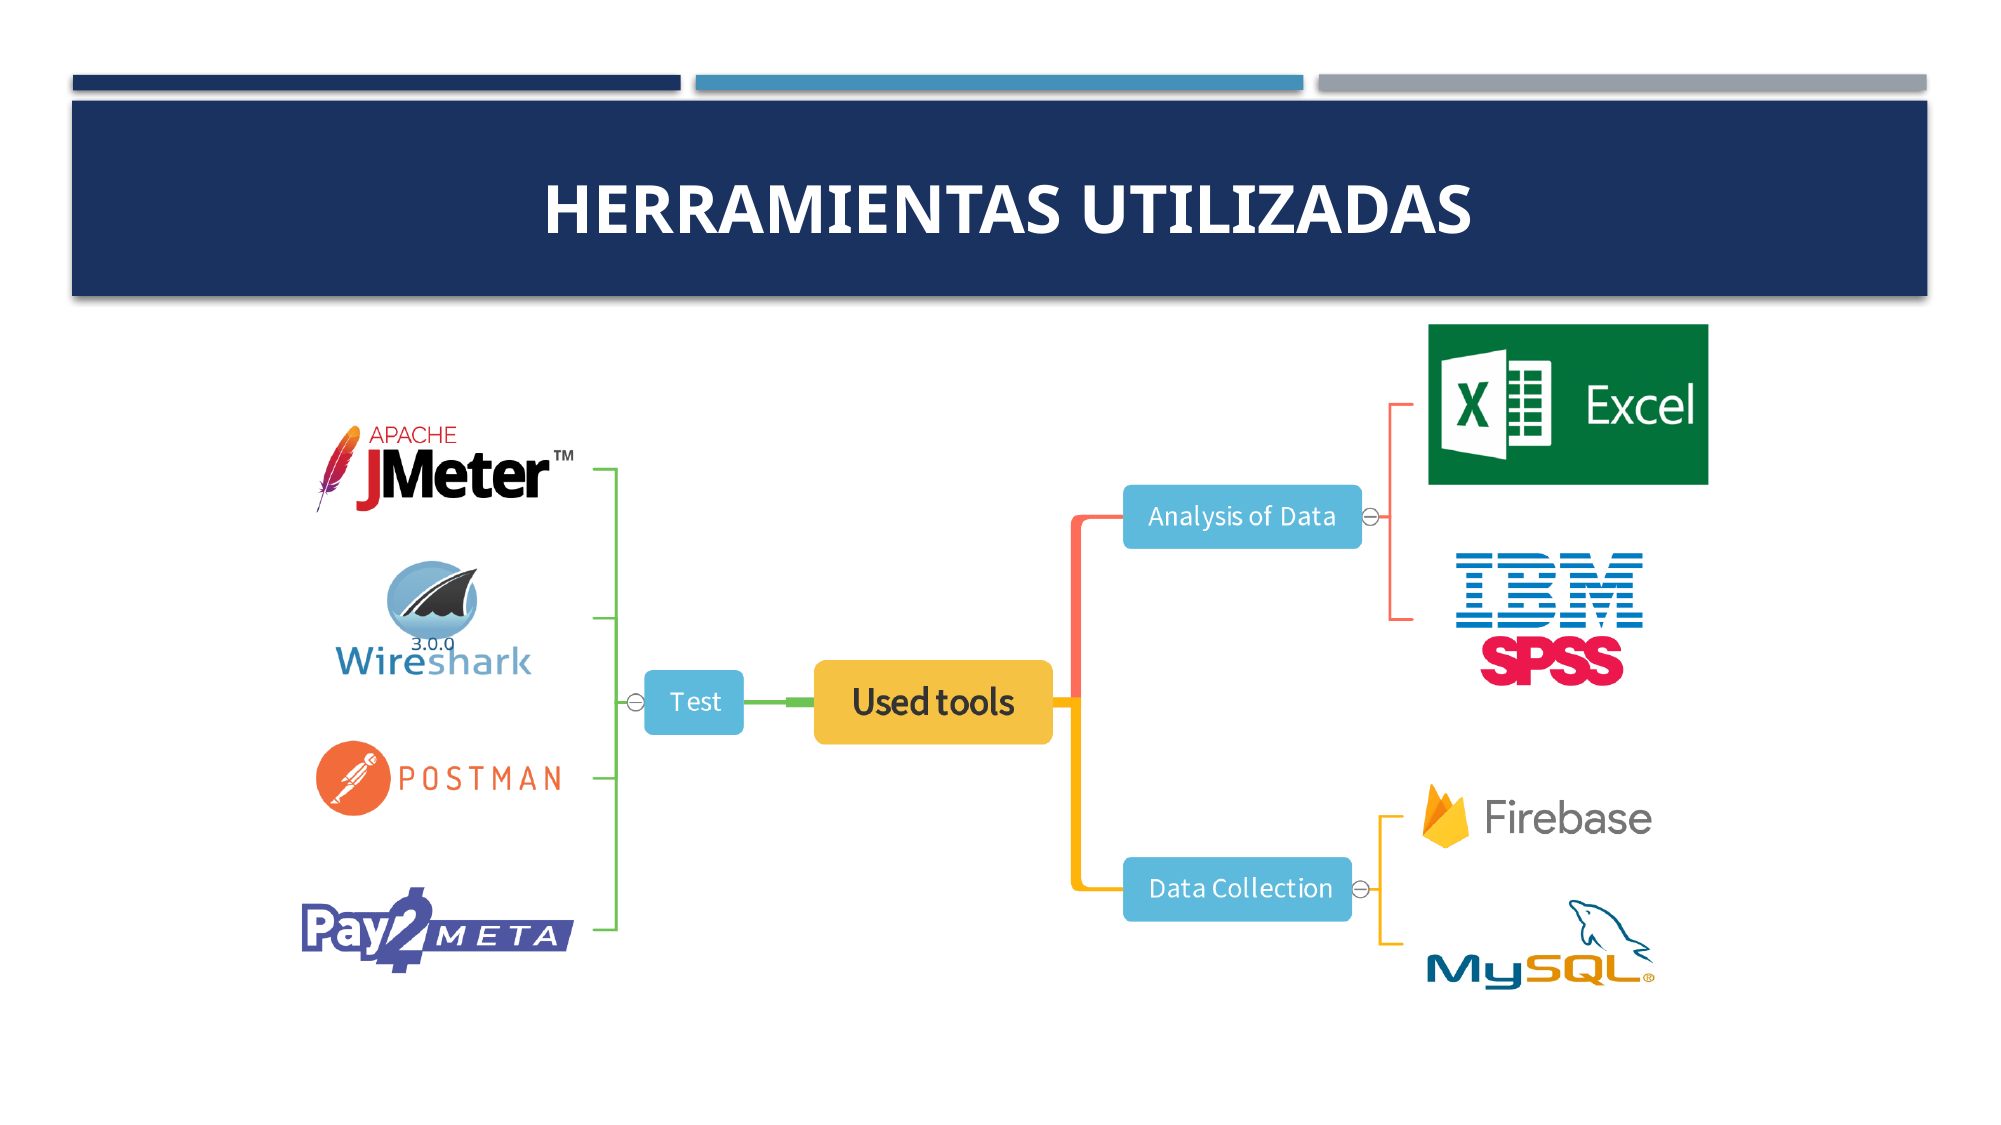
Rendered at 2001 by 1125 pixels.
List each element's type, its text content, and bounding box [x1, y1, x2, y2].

title HERRAMIENTAS UTILIZADAS [85, 128, 1931, 255]
picture [281, 314, 1719, 1011]
